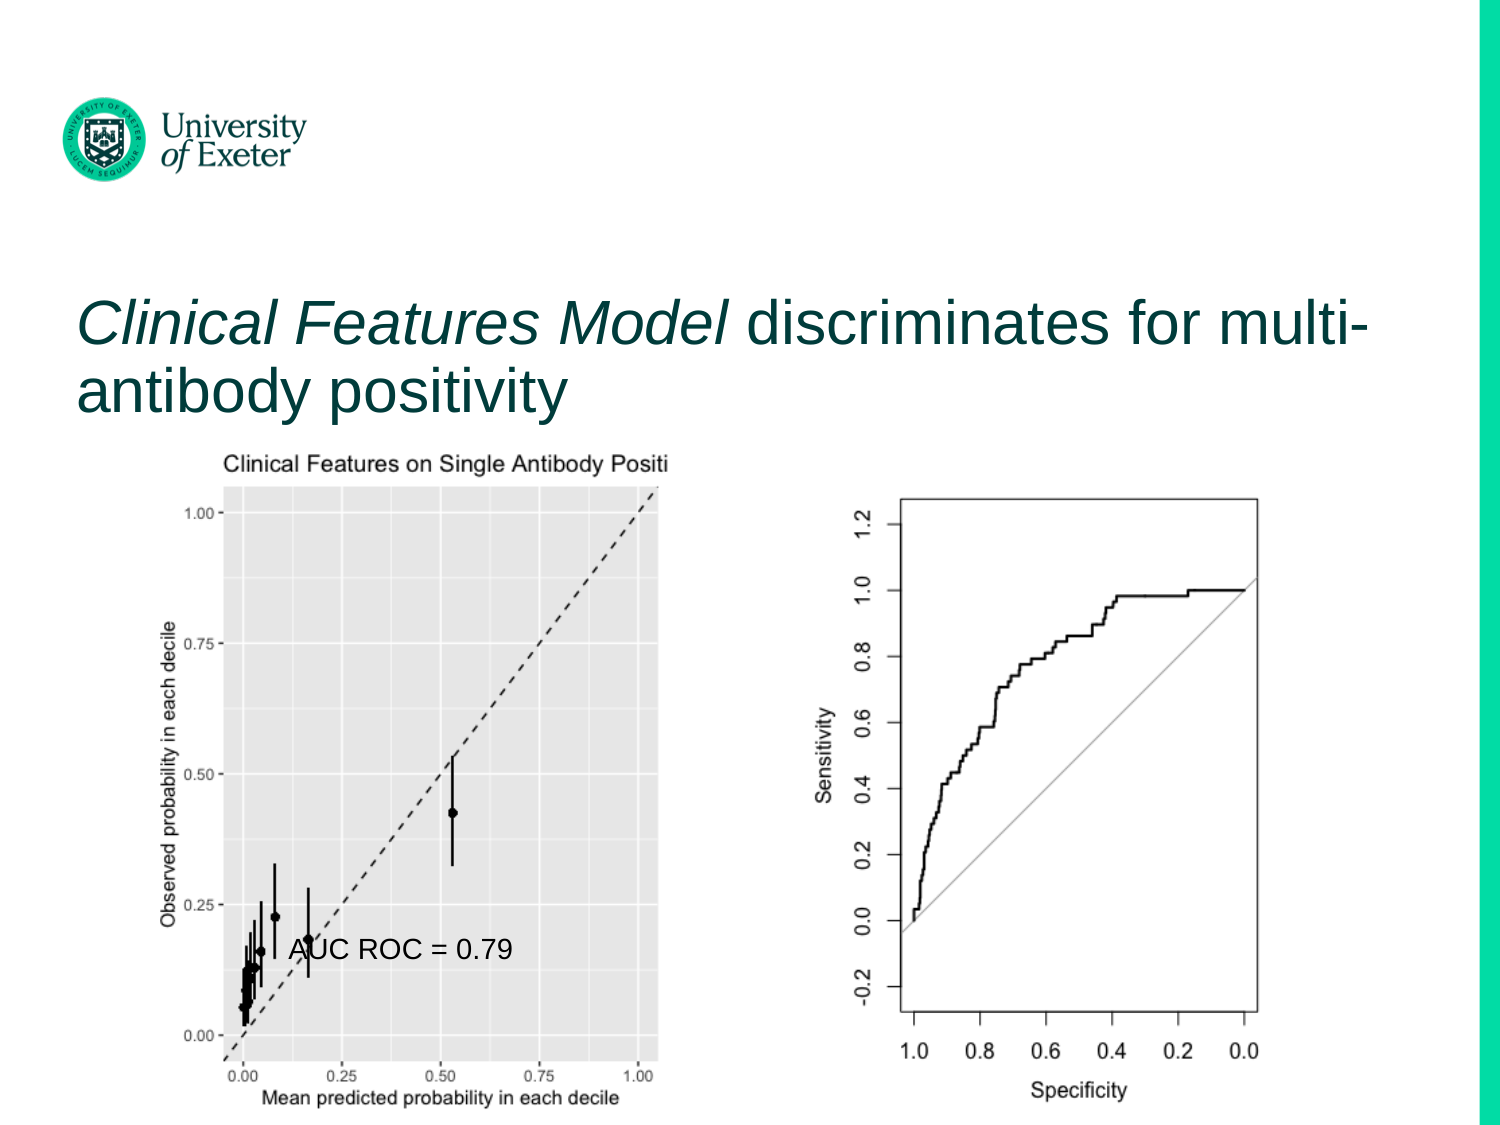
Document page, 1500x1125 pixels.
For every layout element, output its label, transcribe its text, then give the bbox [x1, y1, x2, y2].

picture [795, 445, 1312, 1118]
picture [151, 445, 668, 1118]
title Clinical Features Model discriminates for multi-antibody positivity [61, 283, 1477, 385]
picture [50, 50, 320, 229]
